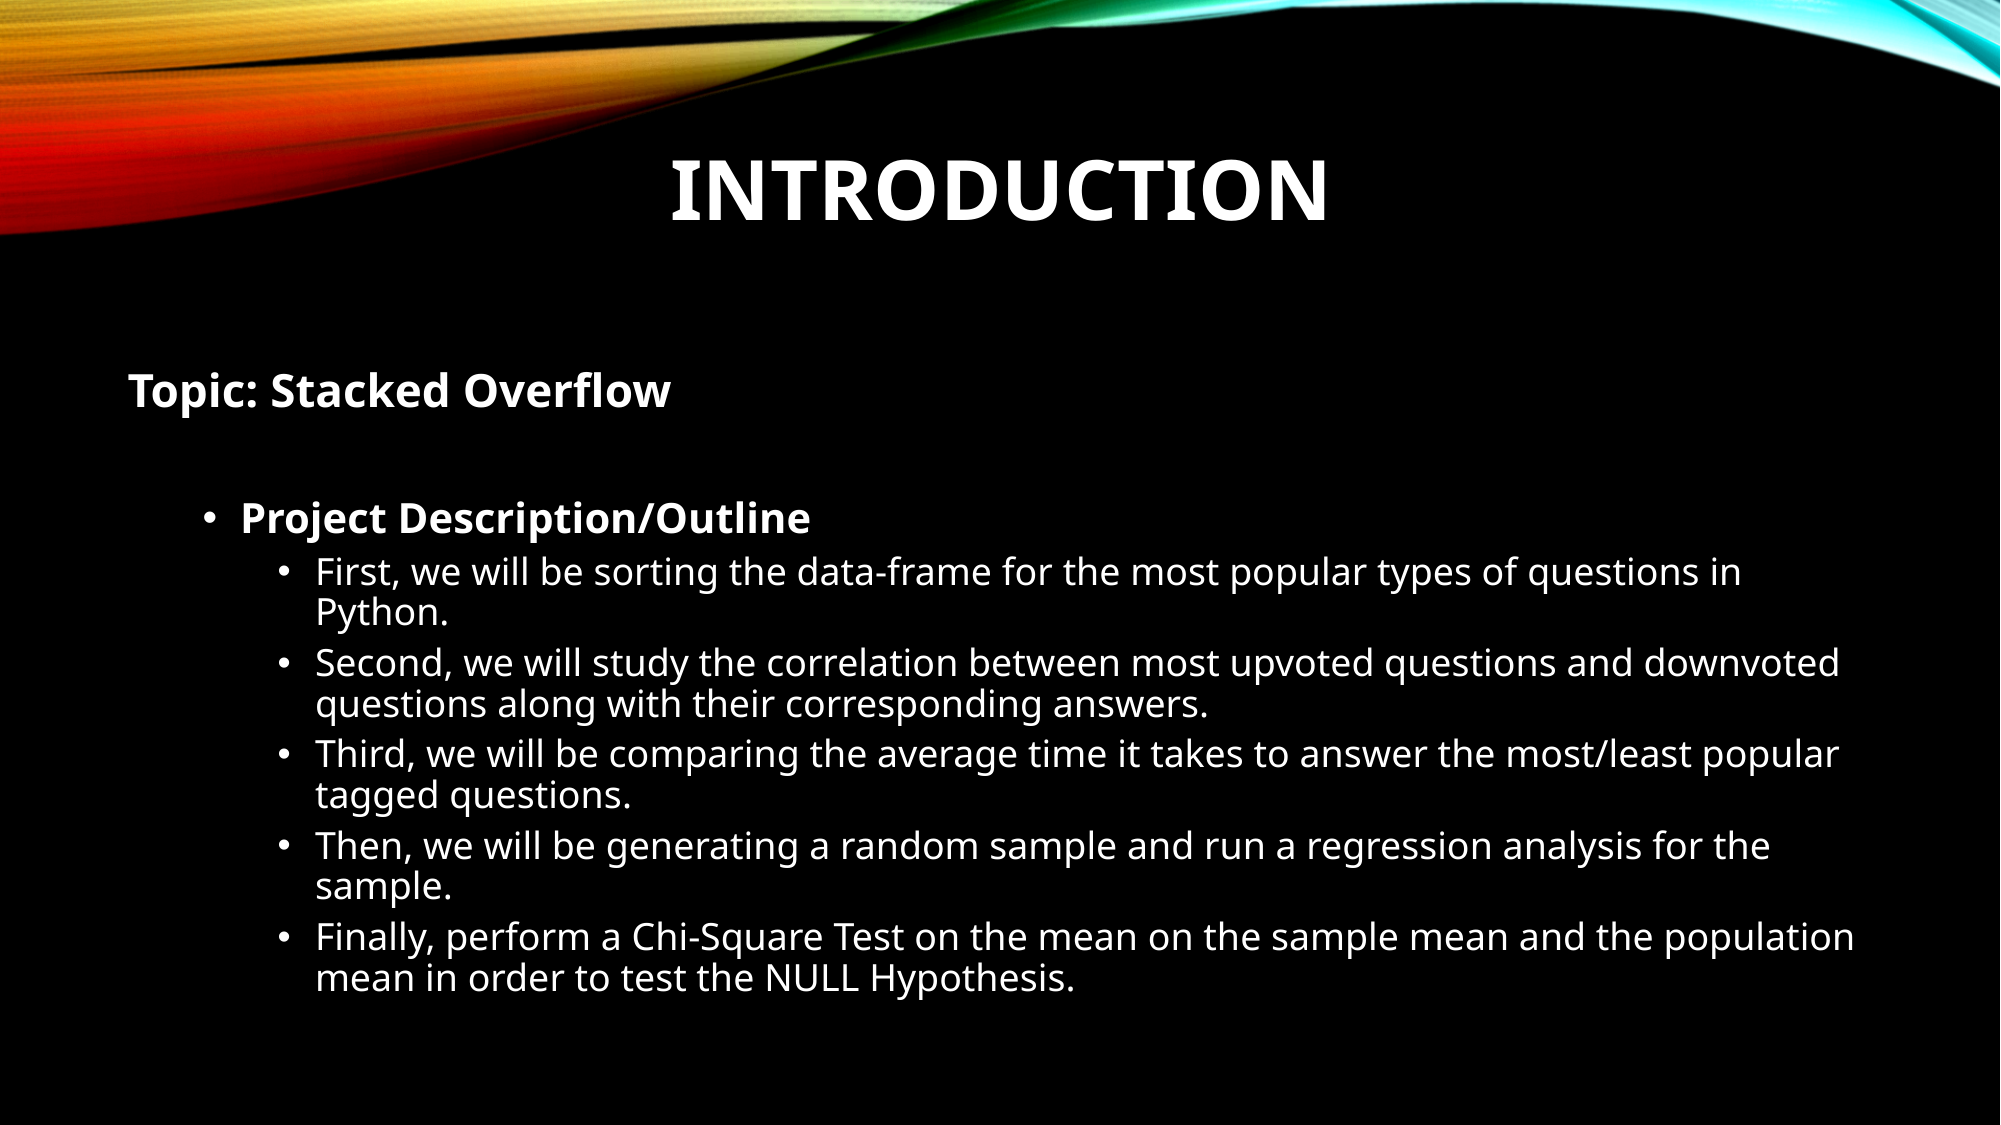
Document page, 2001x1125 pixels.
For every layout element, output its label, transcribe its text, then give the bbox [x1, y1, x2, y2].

title Introduction [295, 87, 1708, 300]
list Topic: Stacked Overflow Project Description/Outline First, we will be sorting the data-frame for the most popular types of questions in Python. Second, we will study the correlation between most upvoted questions and downvoted questions along with their corresponding answers. Third, we will be comparing the average time it takes to answer the most/least popular tagged questions. Then, we will be generating a random sample and run a regression analysis for the sample. Finally, perform a Chi-Square Test on the mean on the sample mean and the population mean in order to test the NULL Hypothesis. [112, 360, 1888, 1058]
picture [0, 0, 2000, 237]
